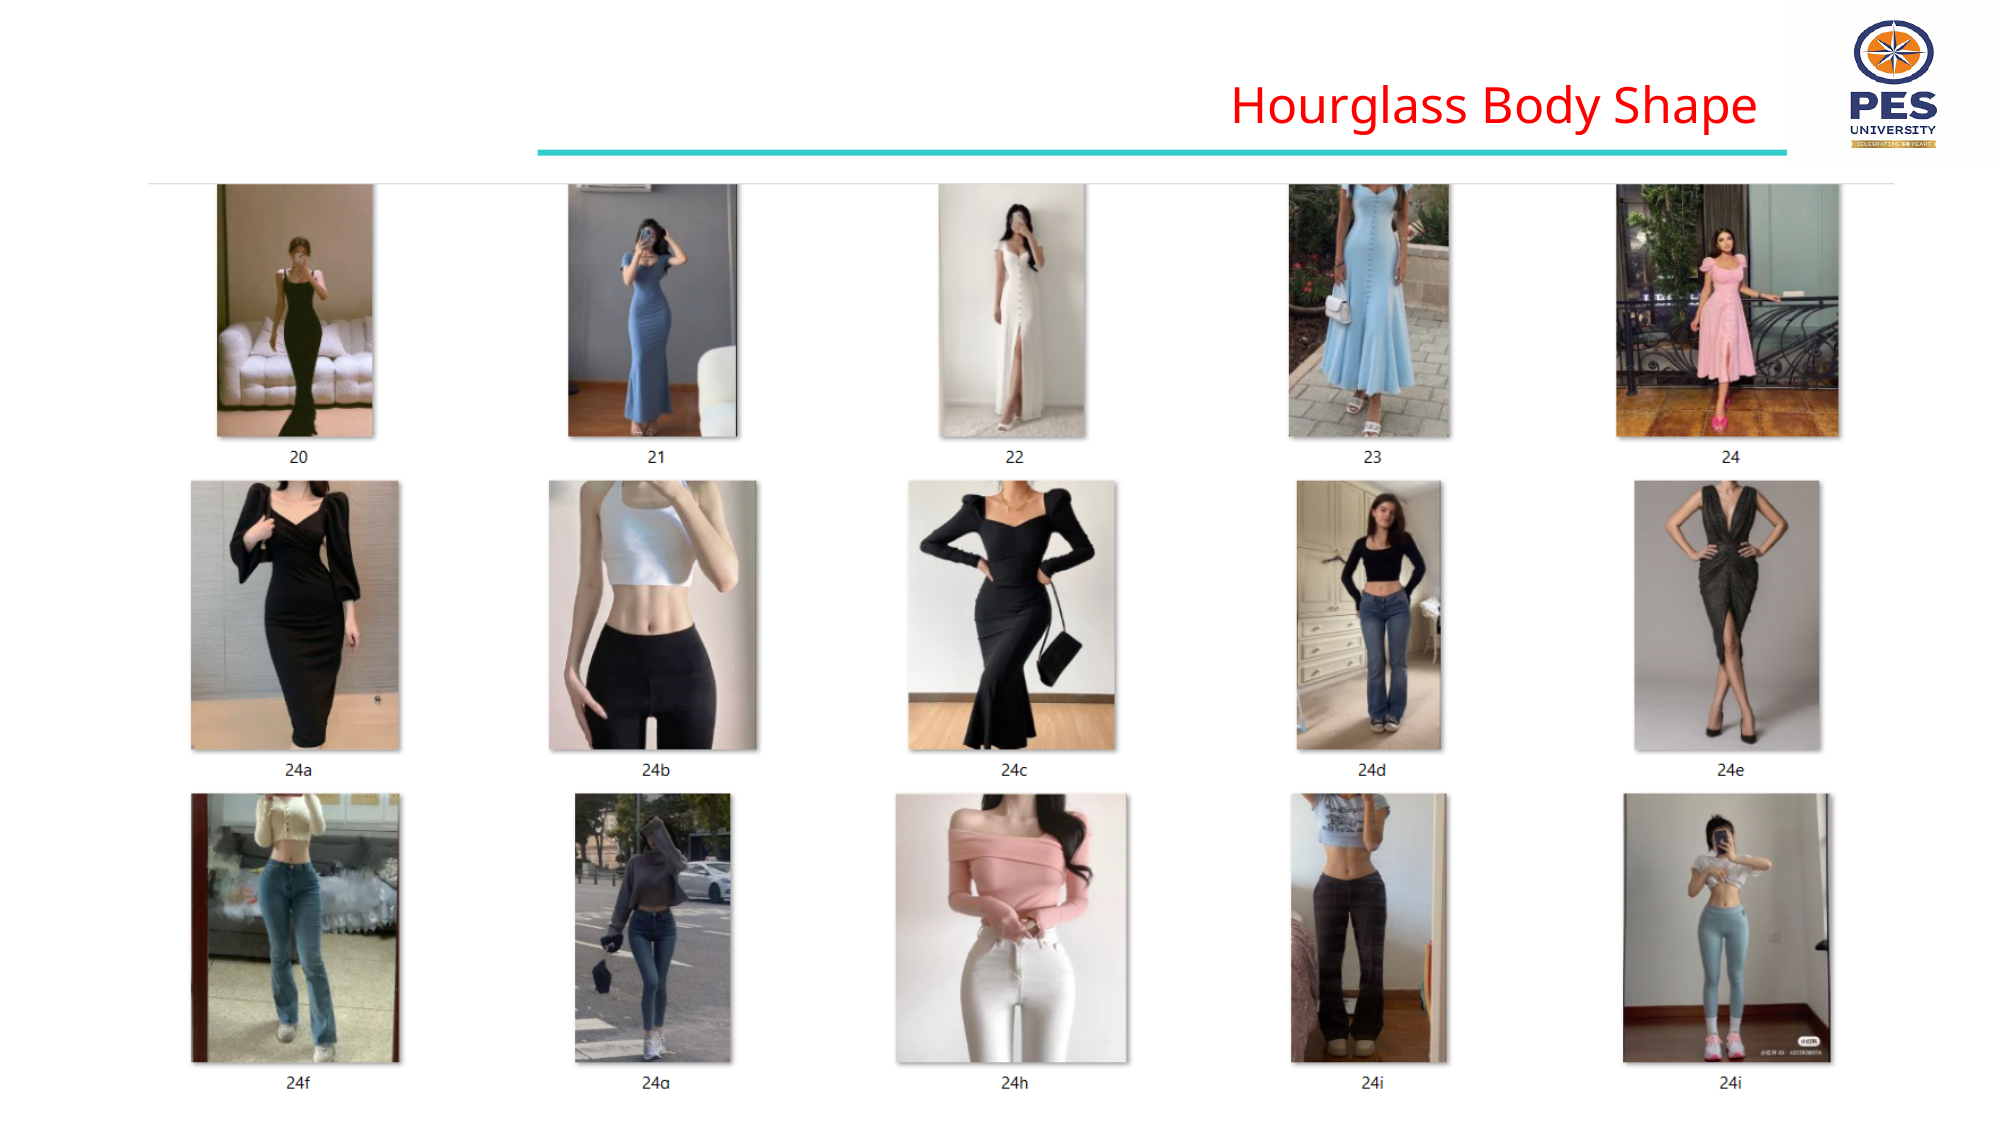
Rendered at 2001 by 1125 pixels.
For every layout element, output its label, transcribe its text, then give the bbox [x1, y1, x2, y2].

text_box Hourglass Body Shape [512, 66, 1782, 142]
picture [148, 181, 1894, 1114]
picture [1787, 0, 2000, 169]
text_box [537, 149, 1782, 156]
